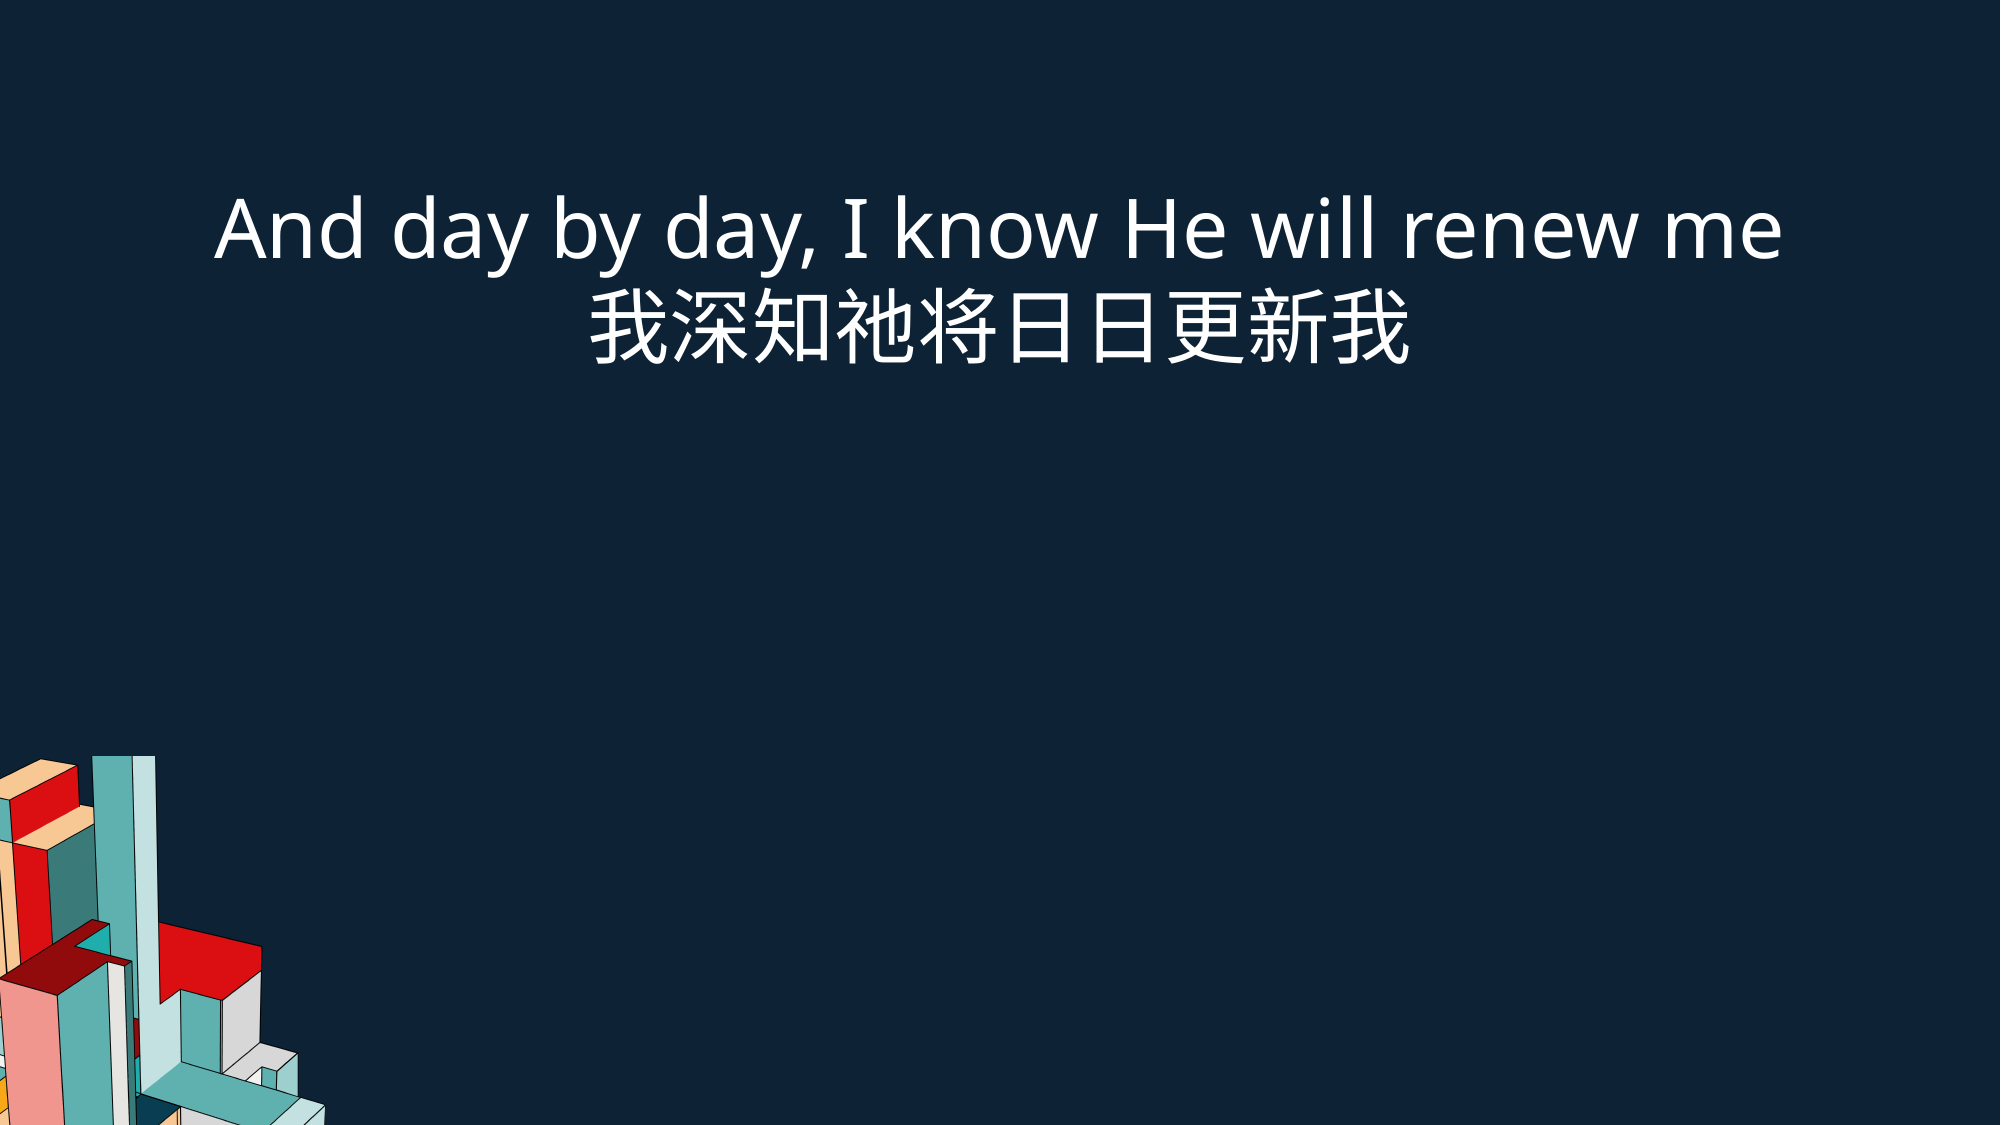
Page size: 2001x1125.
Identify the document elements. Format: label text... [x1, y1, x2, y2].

text_box And day by day, I know He will renew me 我深知祂将日日更新我 [99, 168, 1900, 382]
picture [0, 756, 326, 1125]
